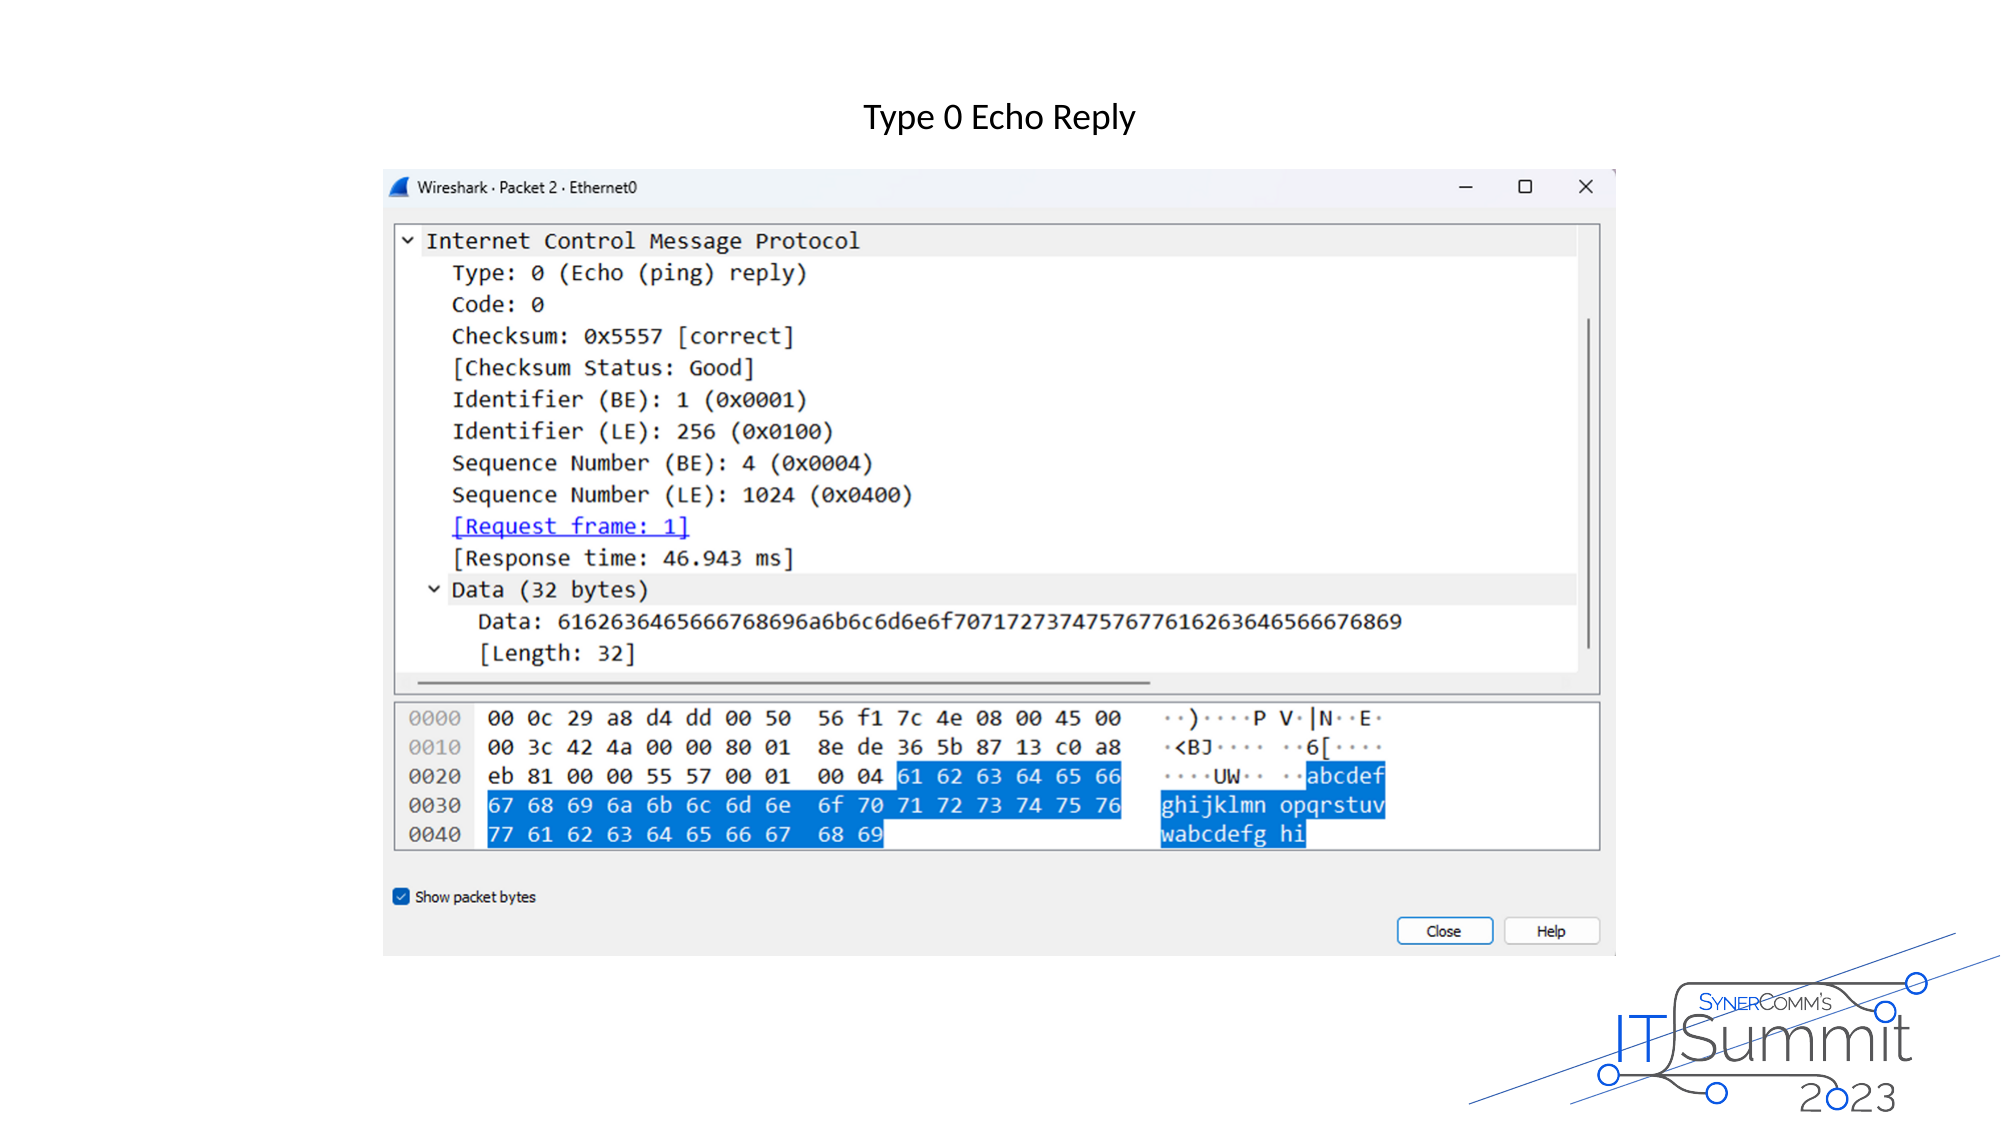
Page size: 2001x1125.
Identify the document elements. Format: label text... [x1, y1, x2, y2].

text_box Type 0 Echo Reply [612, 84, 1388, 145]
picture [383, 169, 1964, 1125]
